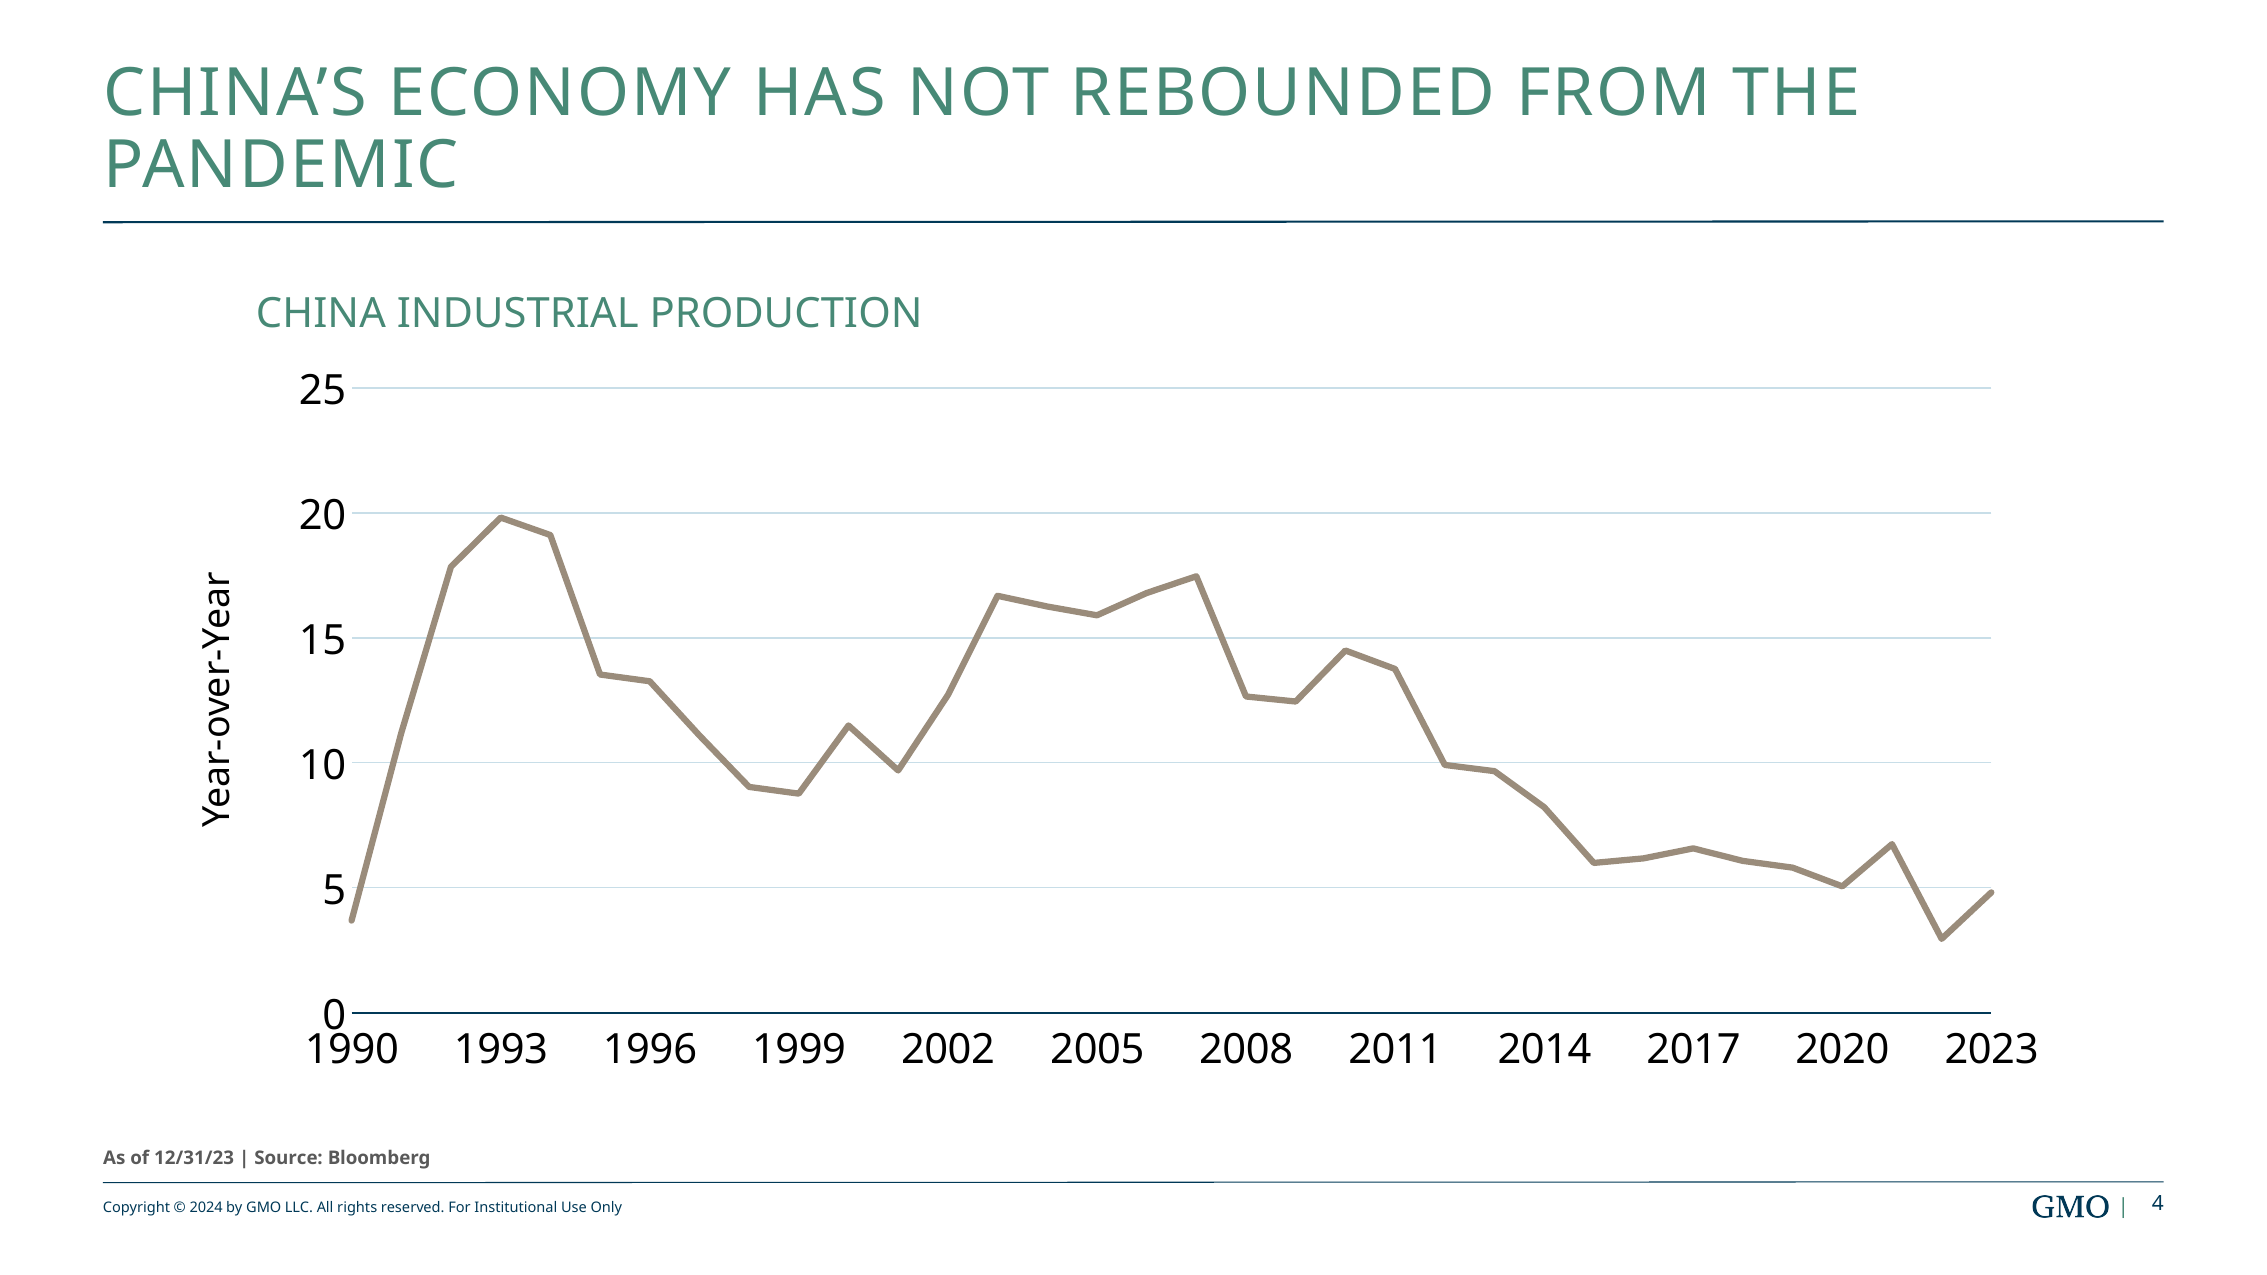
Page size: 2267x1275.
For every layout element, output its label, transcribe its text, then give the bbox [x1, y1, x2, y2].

picture [579, 1204, 585, 1212]
picture [257, 1202, 262, 1212]
picture [216, 1202, 222, 1212]
picture [174, 1201, 184, 1212]
picture [537, 1204, 543, 1212]
text_box CHINA INDUSTRIAL PRODUCTION [255, 278, 1361, 344]
list As of 12/31/23 | Source: Bloomberg [103, 1089, 2164, 1169]
picture [411, 1204, 416, 1212]
picture [572, 1204, 577, 1212]
title China’s Economy Has Not Rebounded from the Pandemic [103, 75, 2164, 202]
picture [227, 1201, 237, 1209]
text_box Year-over-Year [184, 387, 238, 1013]
picture [198, 1201, 204, 1208]
picture [480, 1204, 486, 1212]
picture [504, 1202, 509, 1211]
picture [528, 1204, 535, 1212]
picture [495, 1202, 500, 1211]
picture [338, 1204, 343, 1212]
picture [458, 1204, 463, 1212]
chart [238, 352, 2039, 1103]
picture [190, 1201, 196, 1210]
picture [138, 1204, 143, 1212]
